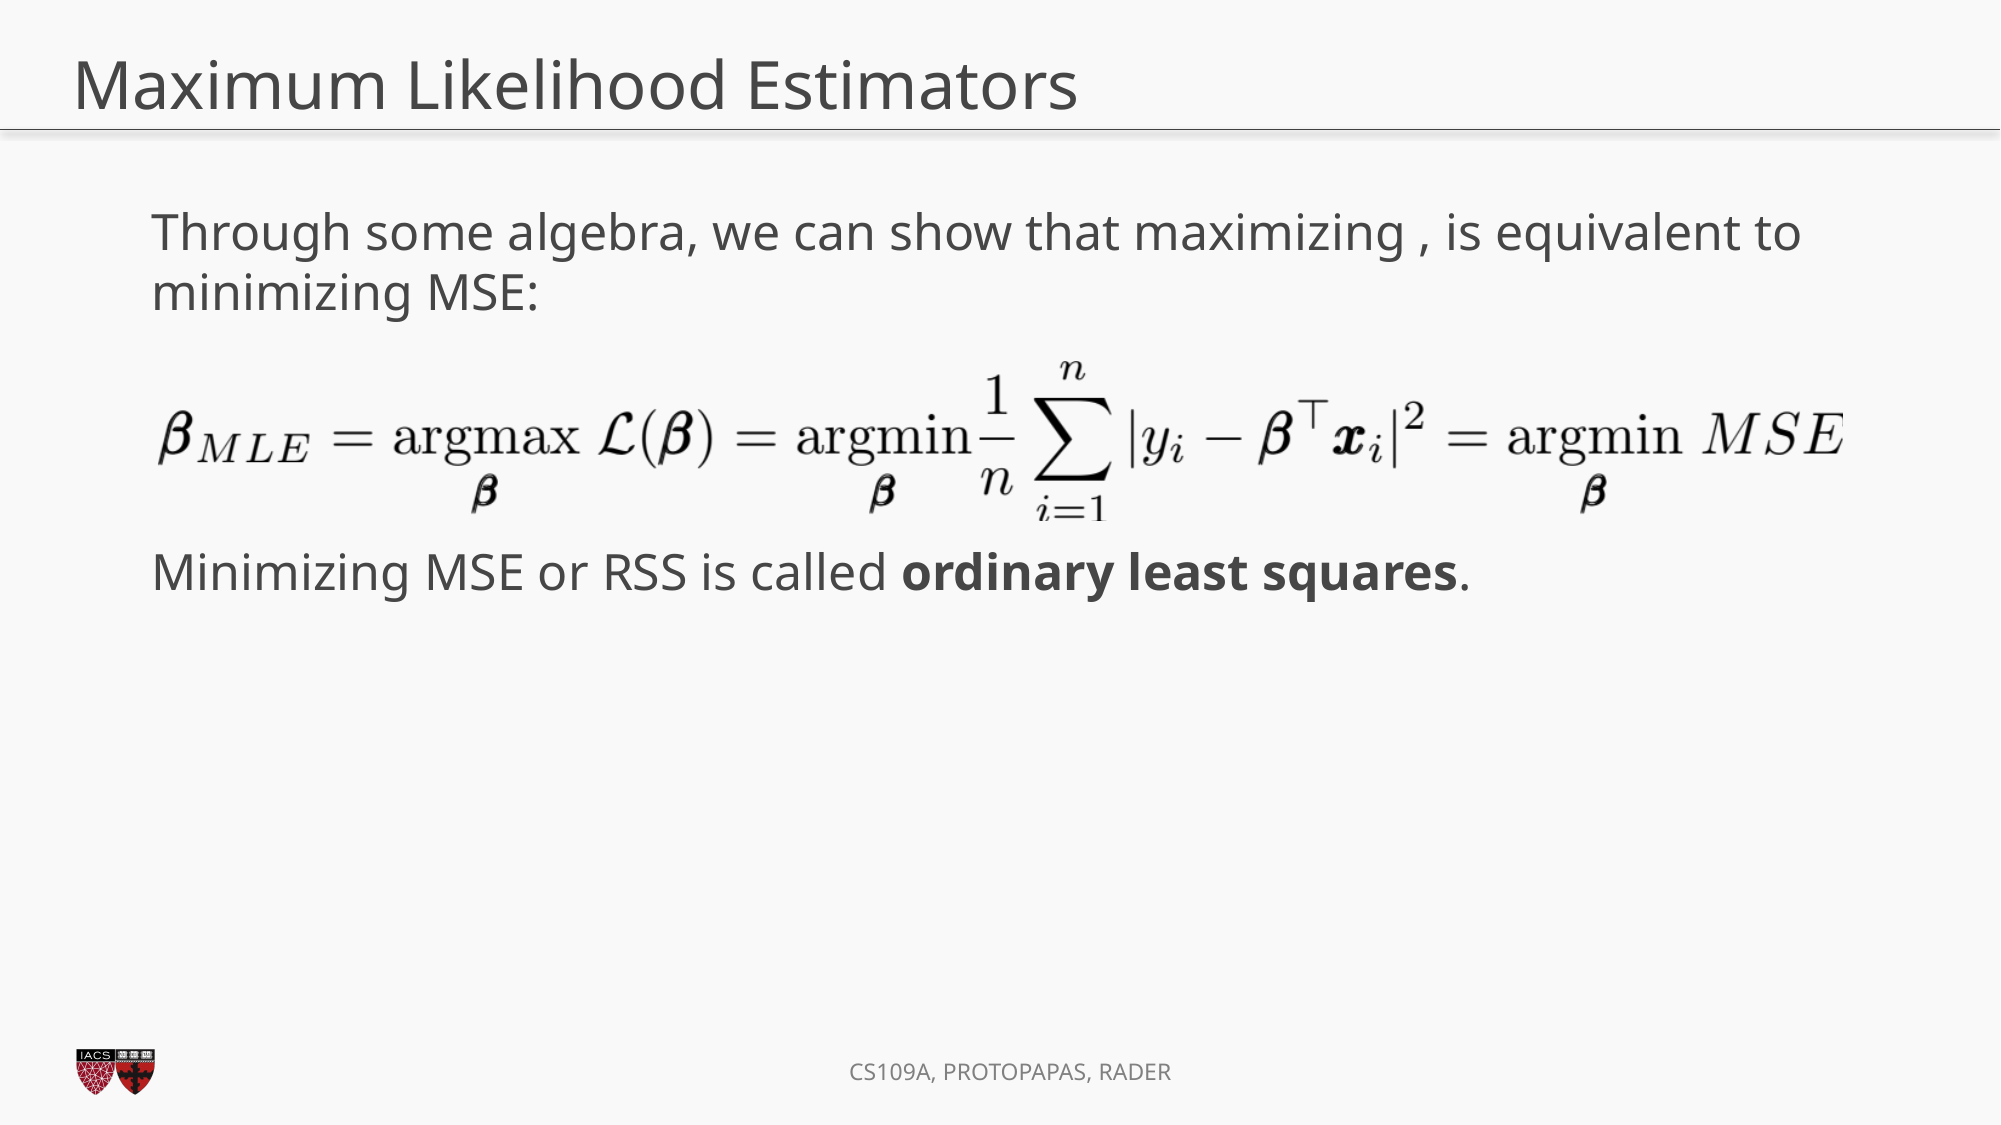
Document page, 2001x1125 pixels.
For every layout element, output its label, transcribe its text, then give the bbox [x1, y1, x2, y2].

title Maximum Likelihood Estimators [57, 35, 1943, 162]
picture [156, 360, 1843, 522]
picture [75, 1049, 155, 1095]
